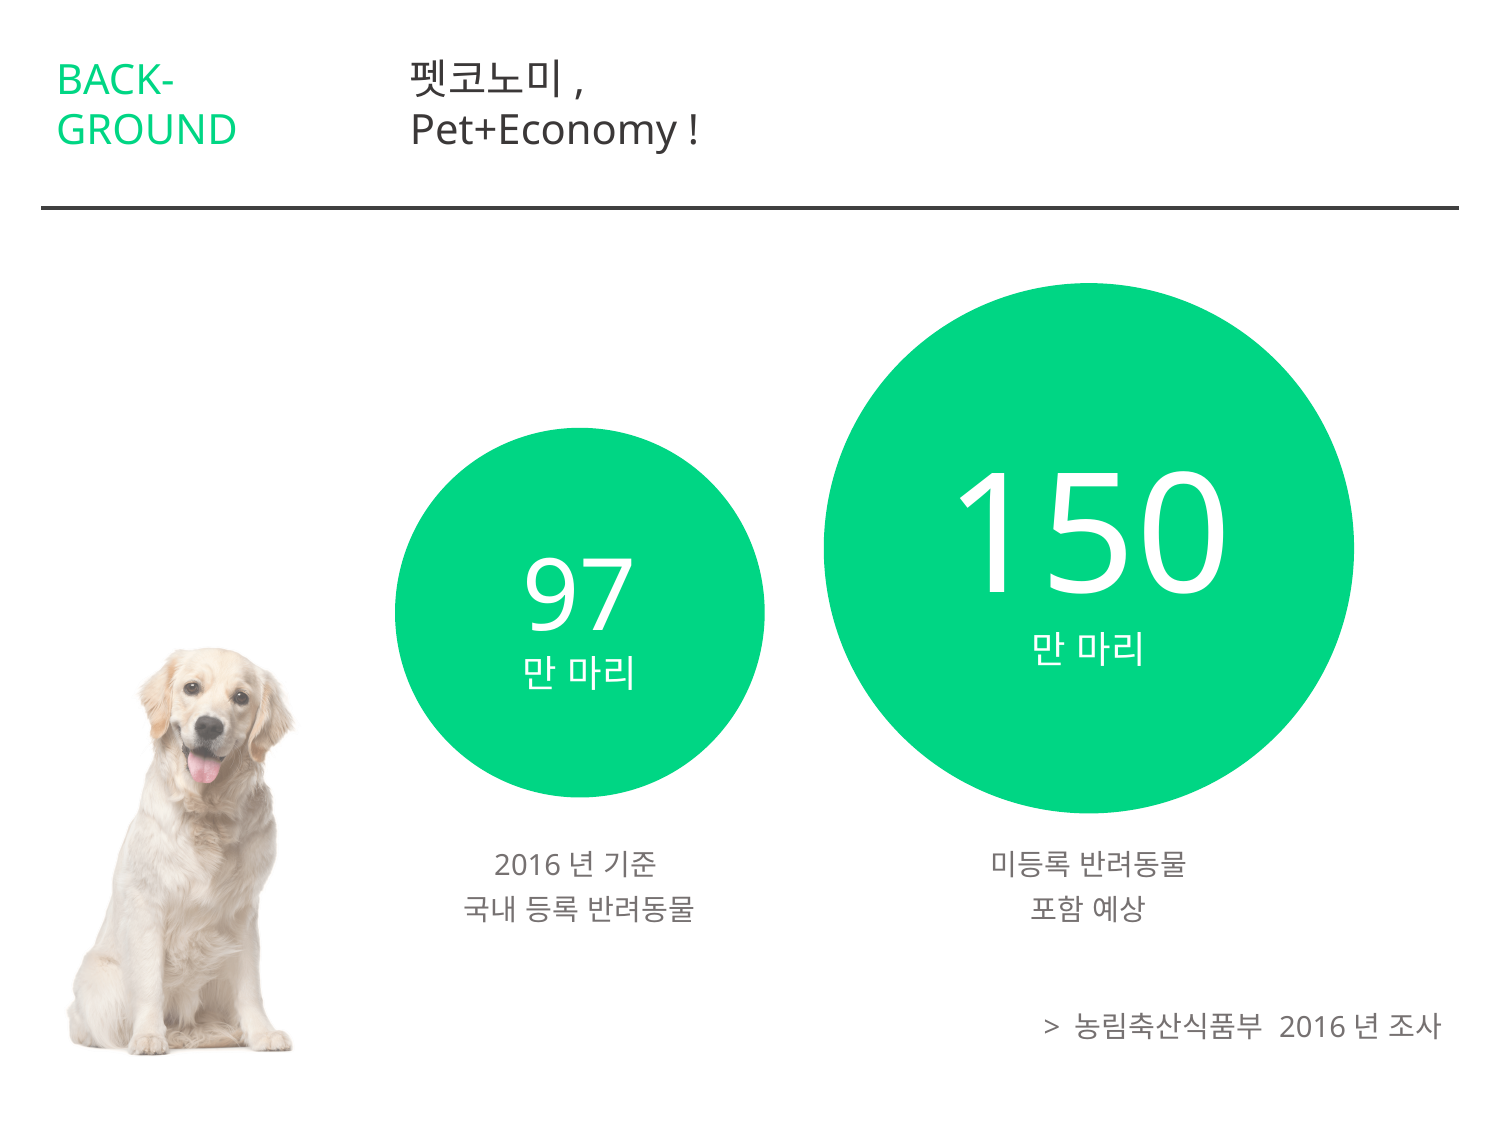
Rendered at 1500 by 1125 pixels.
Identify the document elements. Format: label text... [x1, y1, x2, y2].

text_box BACK- GROUND [41, 45, 395, 161]
text_box 미등록 반려동물 포함 예상 [823, 828, 1355, 934]
text_box 150 만 마리 [822, 282, 1356, 815]
text_box > 농림축산식품부 2016년 조사 [926, 990, 1458, 1051]
text_box 펫코노미, Pet+Economy ! [395, 45, 1459, 161]
text_box 97 만 마리 [393, 426, 766, 799]
picture [41, 630, 337, 1065]
text_box 2016년 기준 국내 등록 반려동물 [395, 828, 765, 934]
